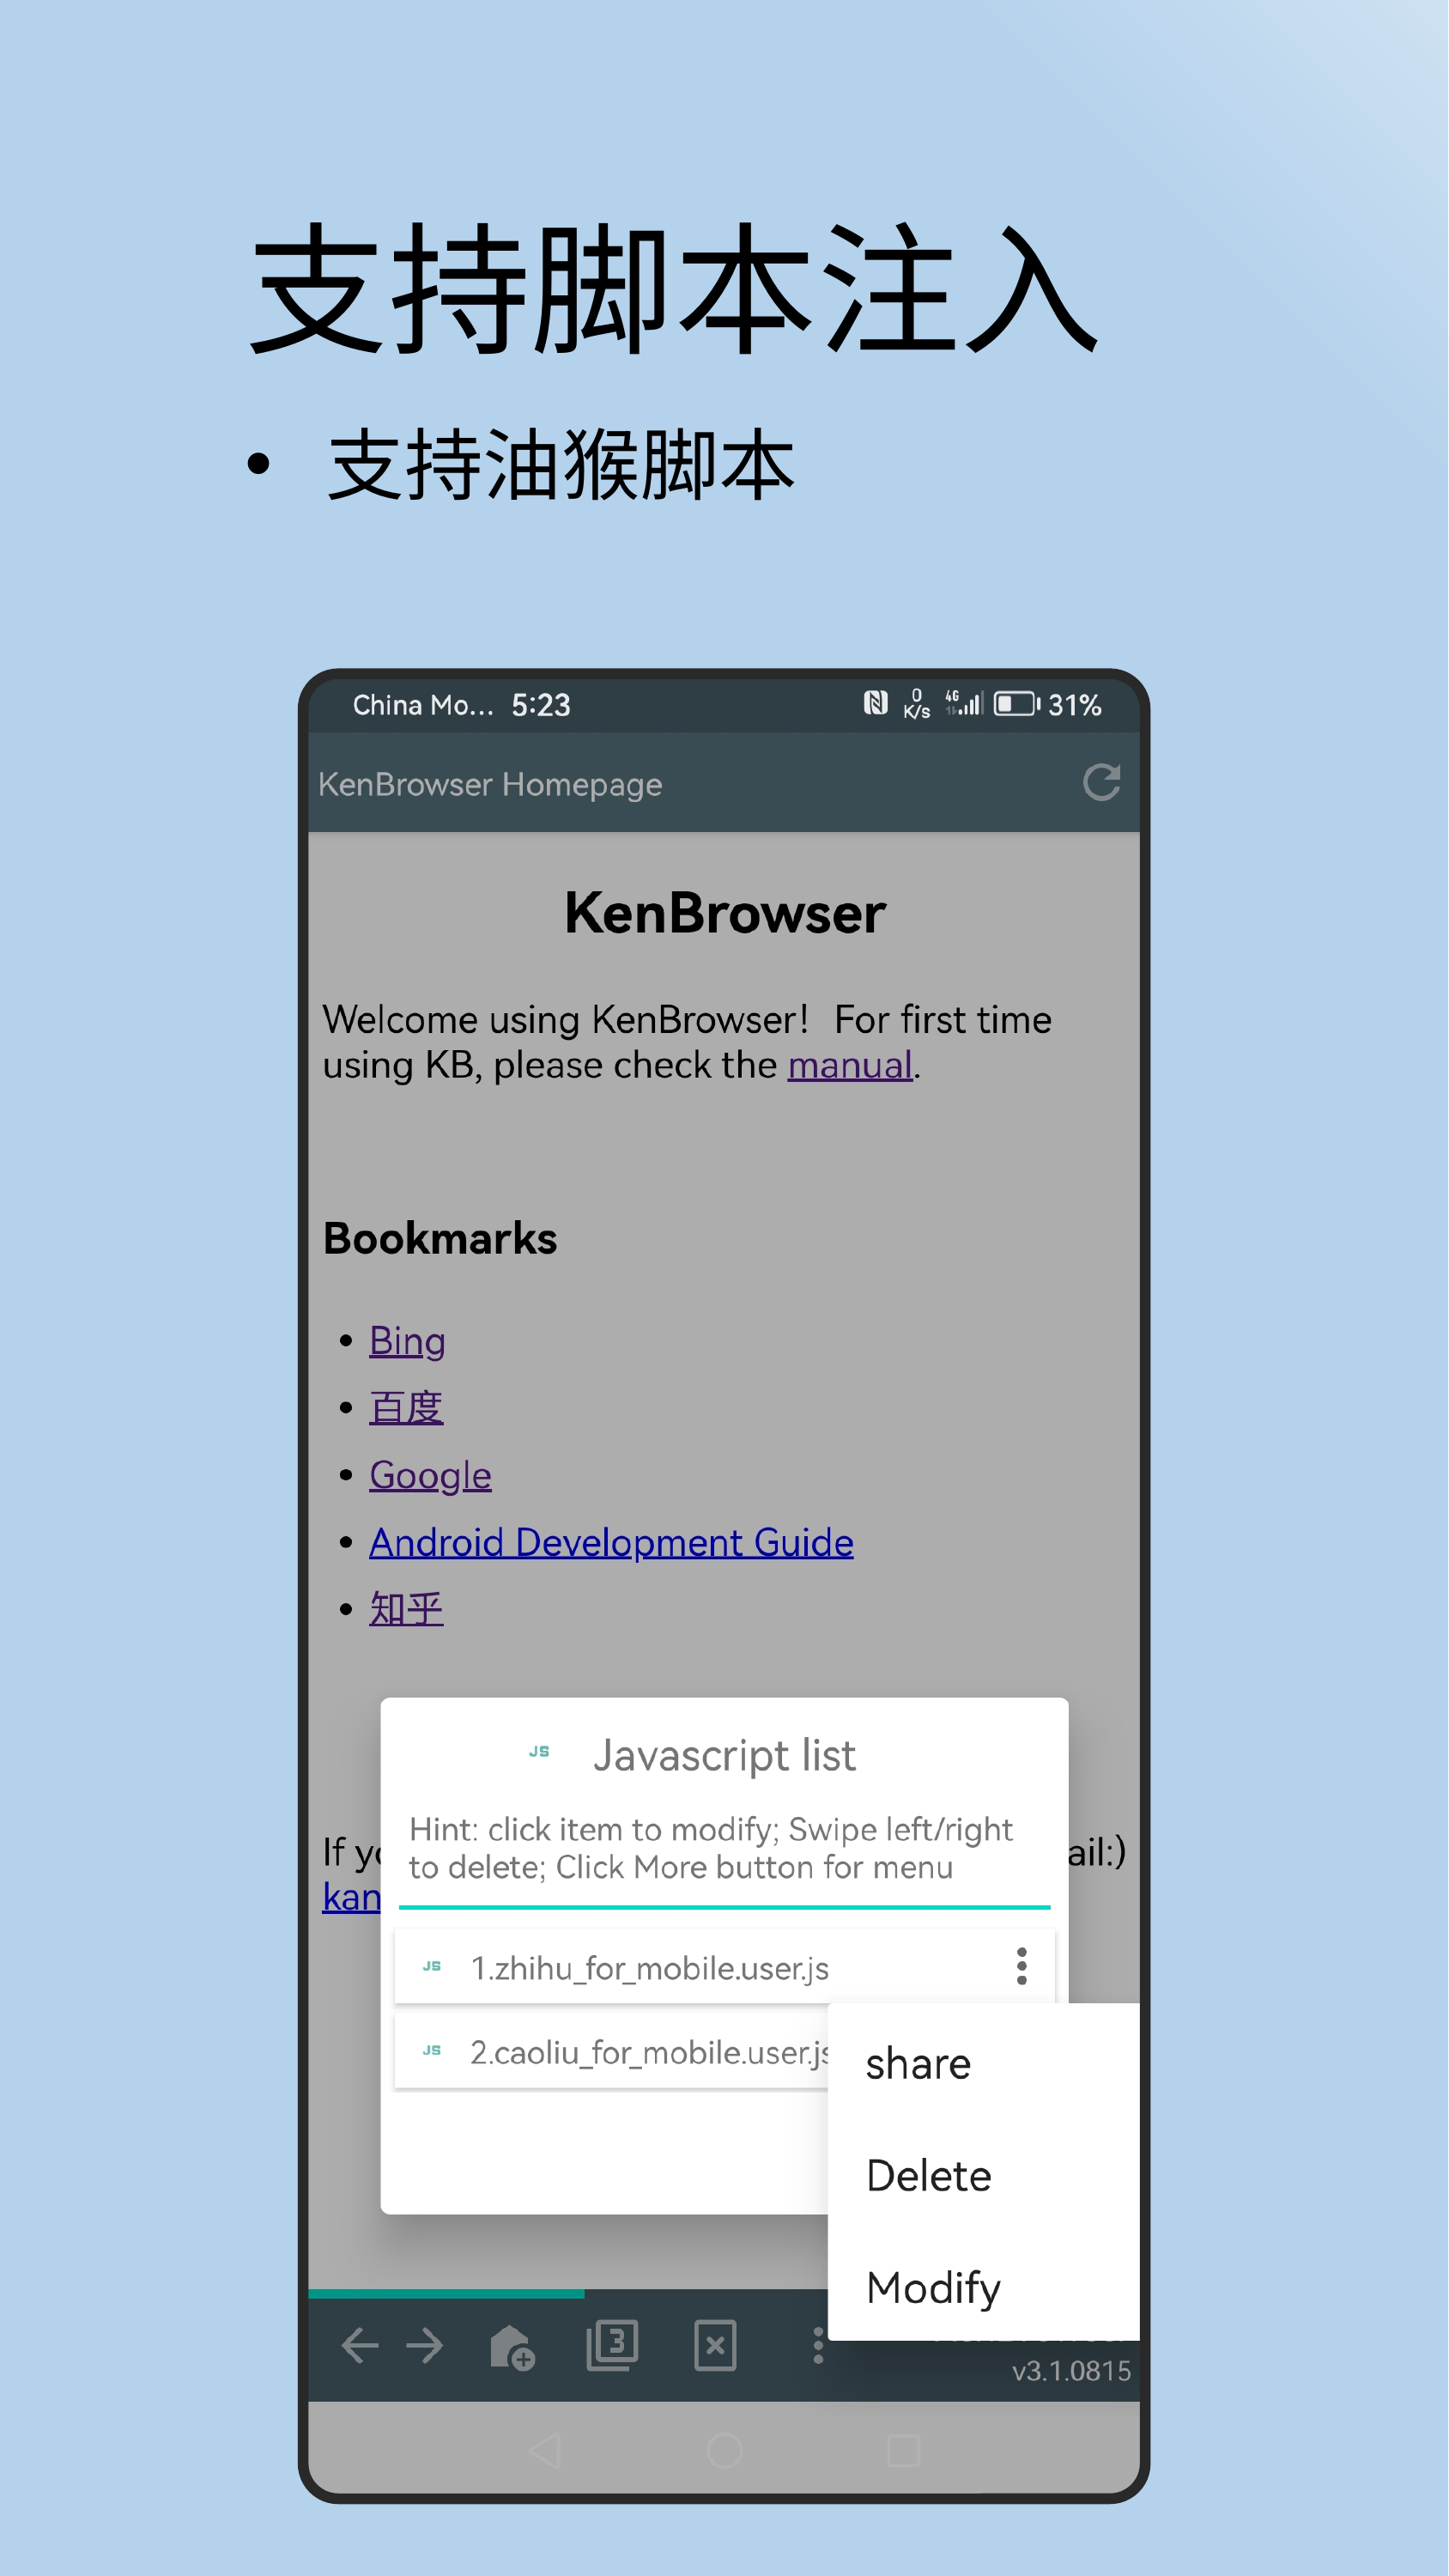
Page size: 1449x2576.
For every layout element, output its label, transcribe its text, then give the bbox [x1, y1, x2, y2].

picture [303, 673, 1146, 2500]
text_box 支持脚本注入 支持油猴脚本 [232, 194, 1159, 516]
